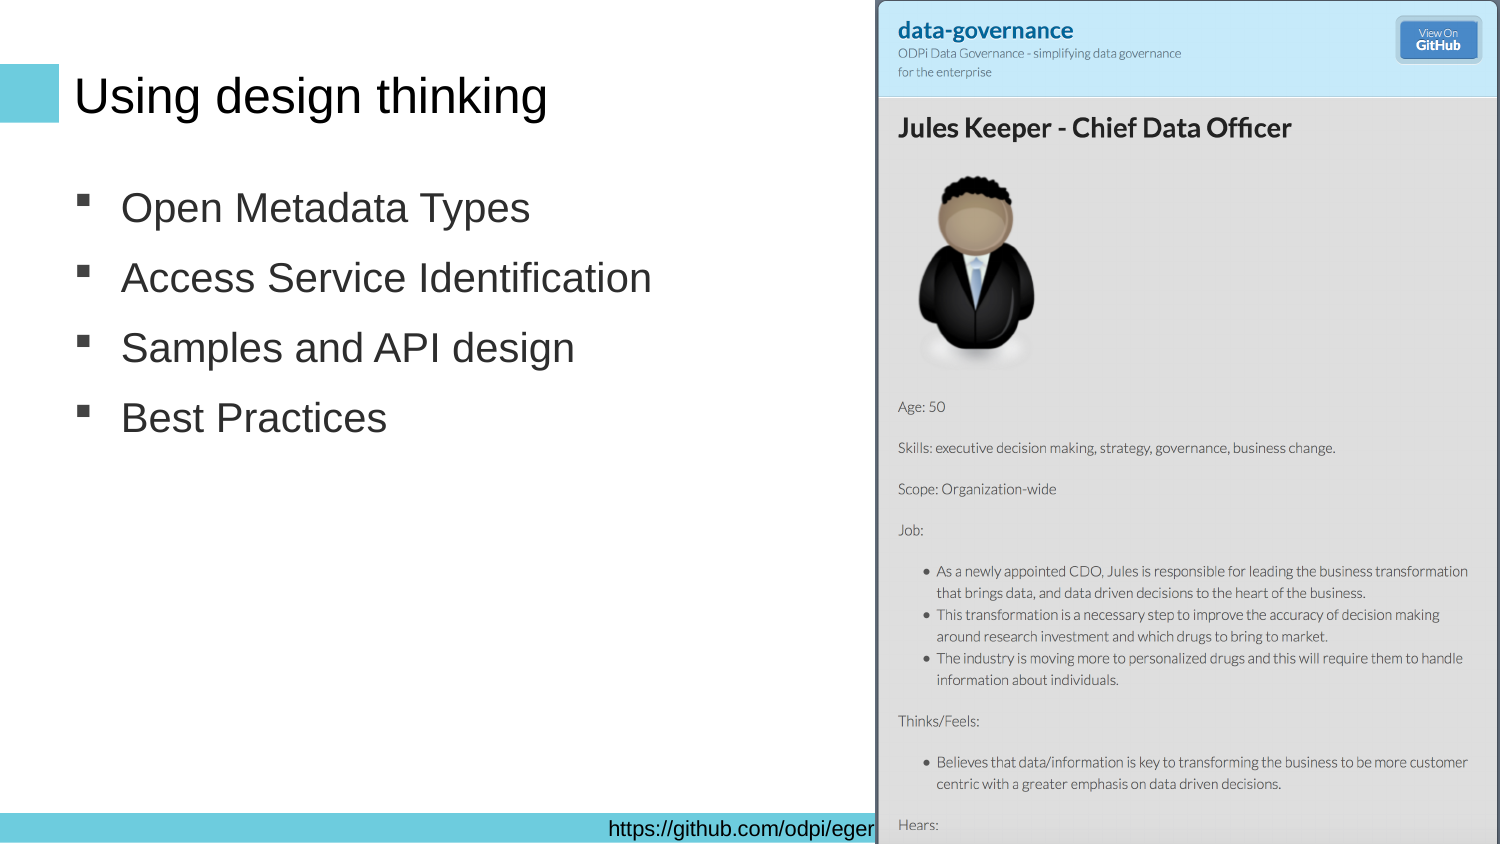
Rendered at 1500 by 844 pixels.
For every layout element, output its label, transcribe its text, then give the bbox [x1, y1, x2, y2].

title Using design thinking [58, 46, 870, 140]
list Open Metadata Types Access Service Identification Samples and API design Best Practices [58, 158, 870, 750]
picture [875, 0, 1500, 844]
